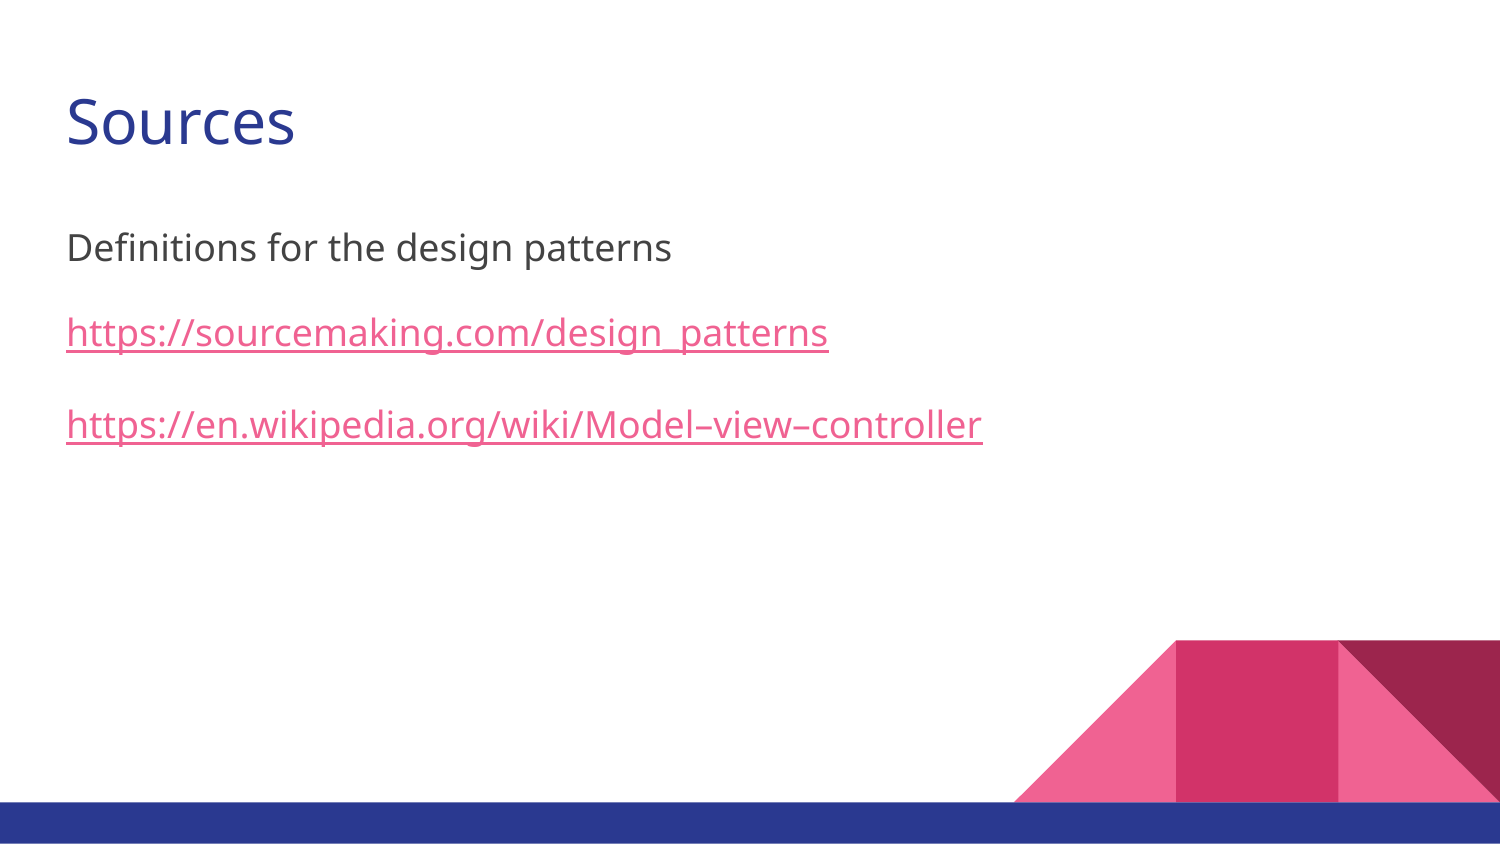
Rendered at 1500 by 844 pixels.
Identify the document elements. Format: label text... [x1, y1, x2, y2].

title Sources [51, 67, 1449, 167]
list Definitions for the design patterns https://sourcemaking.com/design_patterns https://en.wikipedia.org/wiki/Model–view–controller [51, 201, 1449, 750]
